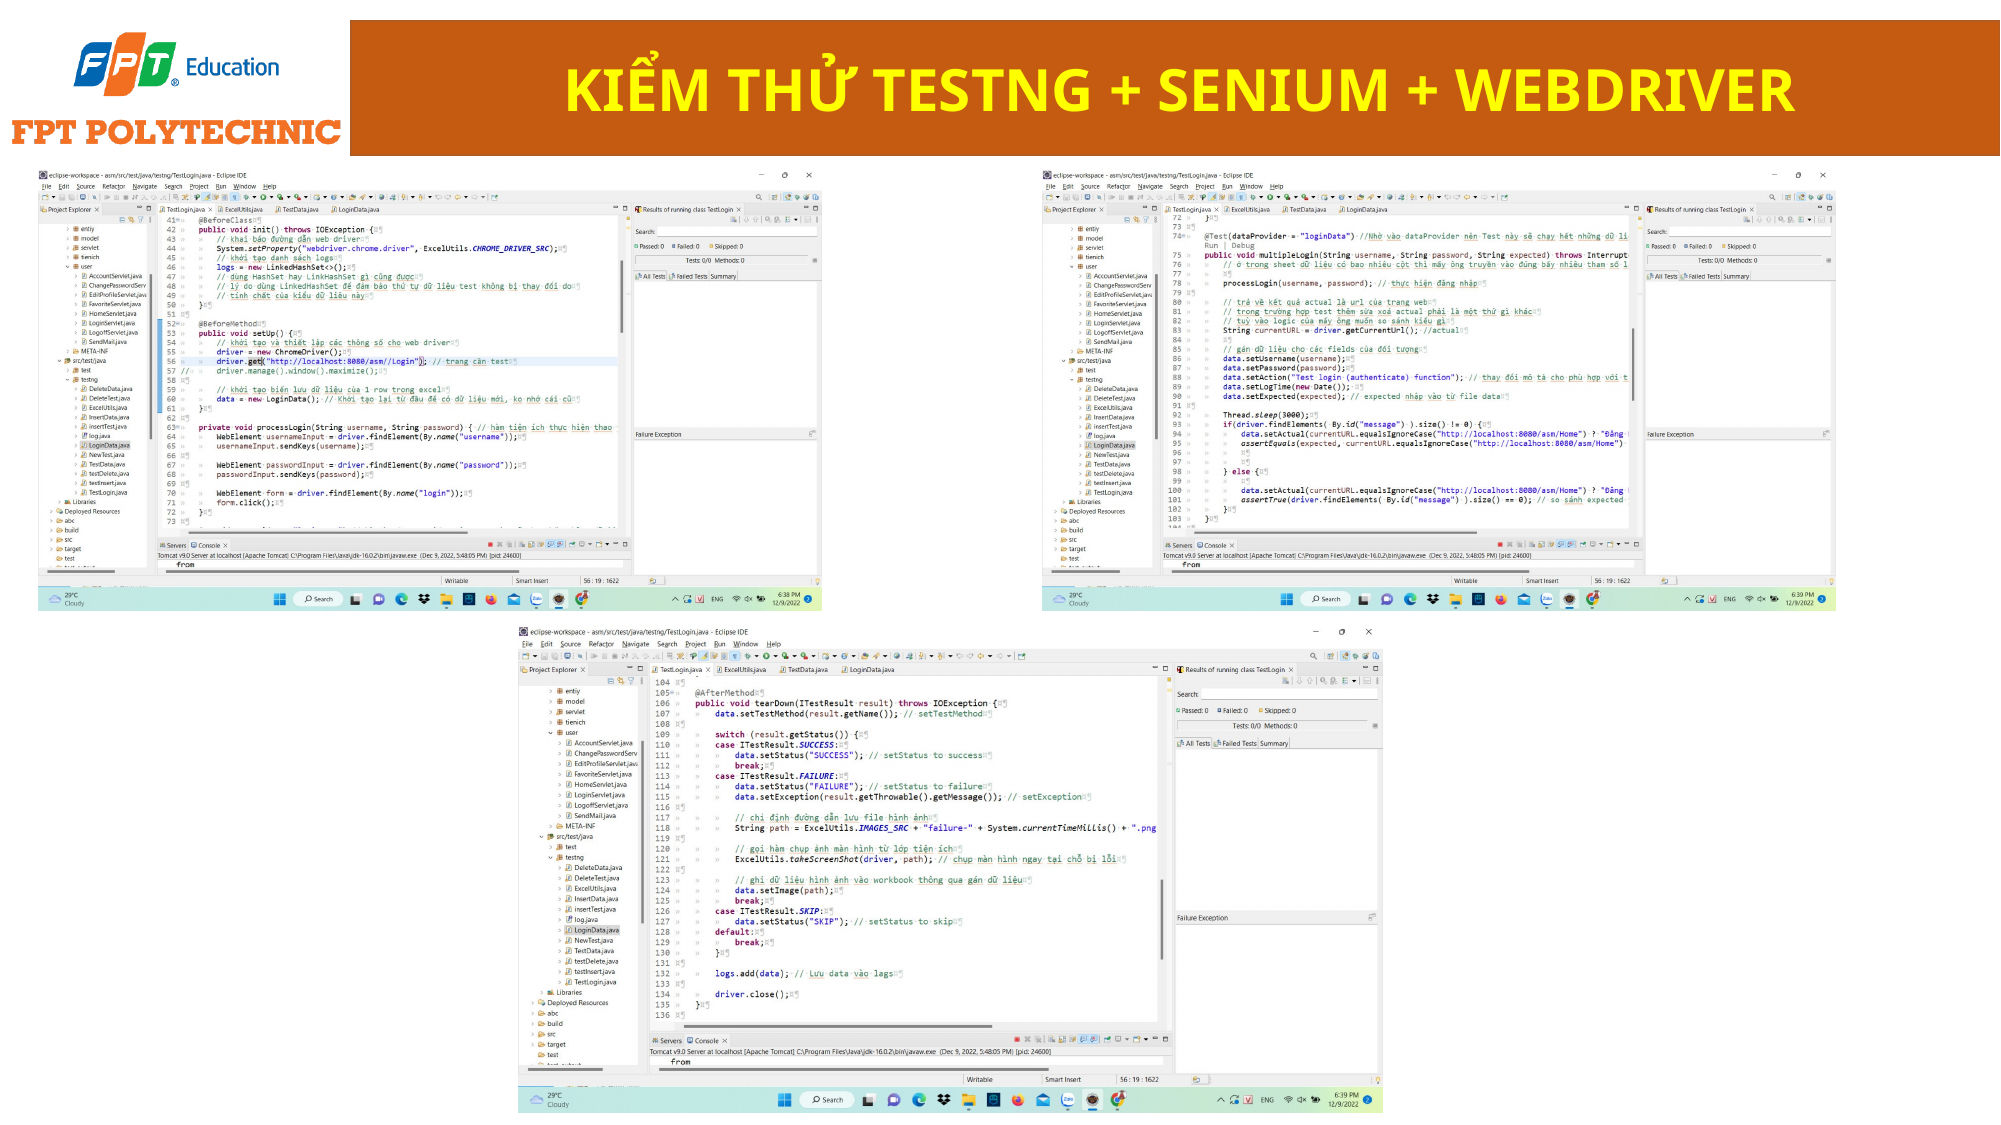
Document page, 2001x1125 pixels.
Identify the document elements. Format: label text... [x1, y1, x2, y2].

picture [1042, 169, 1836, 611]
picture [518, 625, 1383, 1113]
text_box KIỂM THỬ TESTNG + SENIUM + WEBDRIVER [350, 20, 2000, 156]
picture [0, 21, 352, 155]
picture [38, 169, 822, 611]
